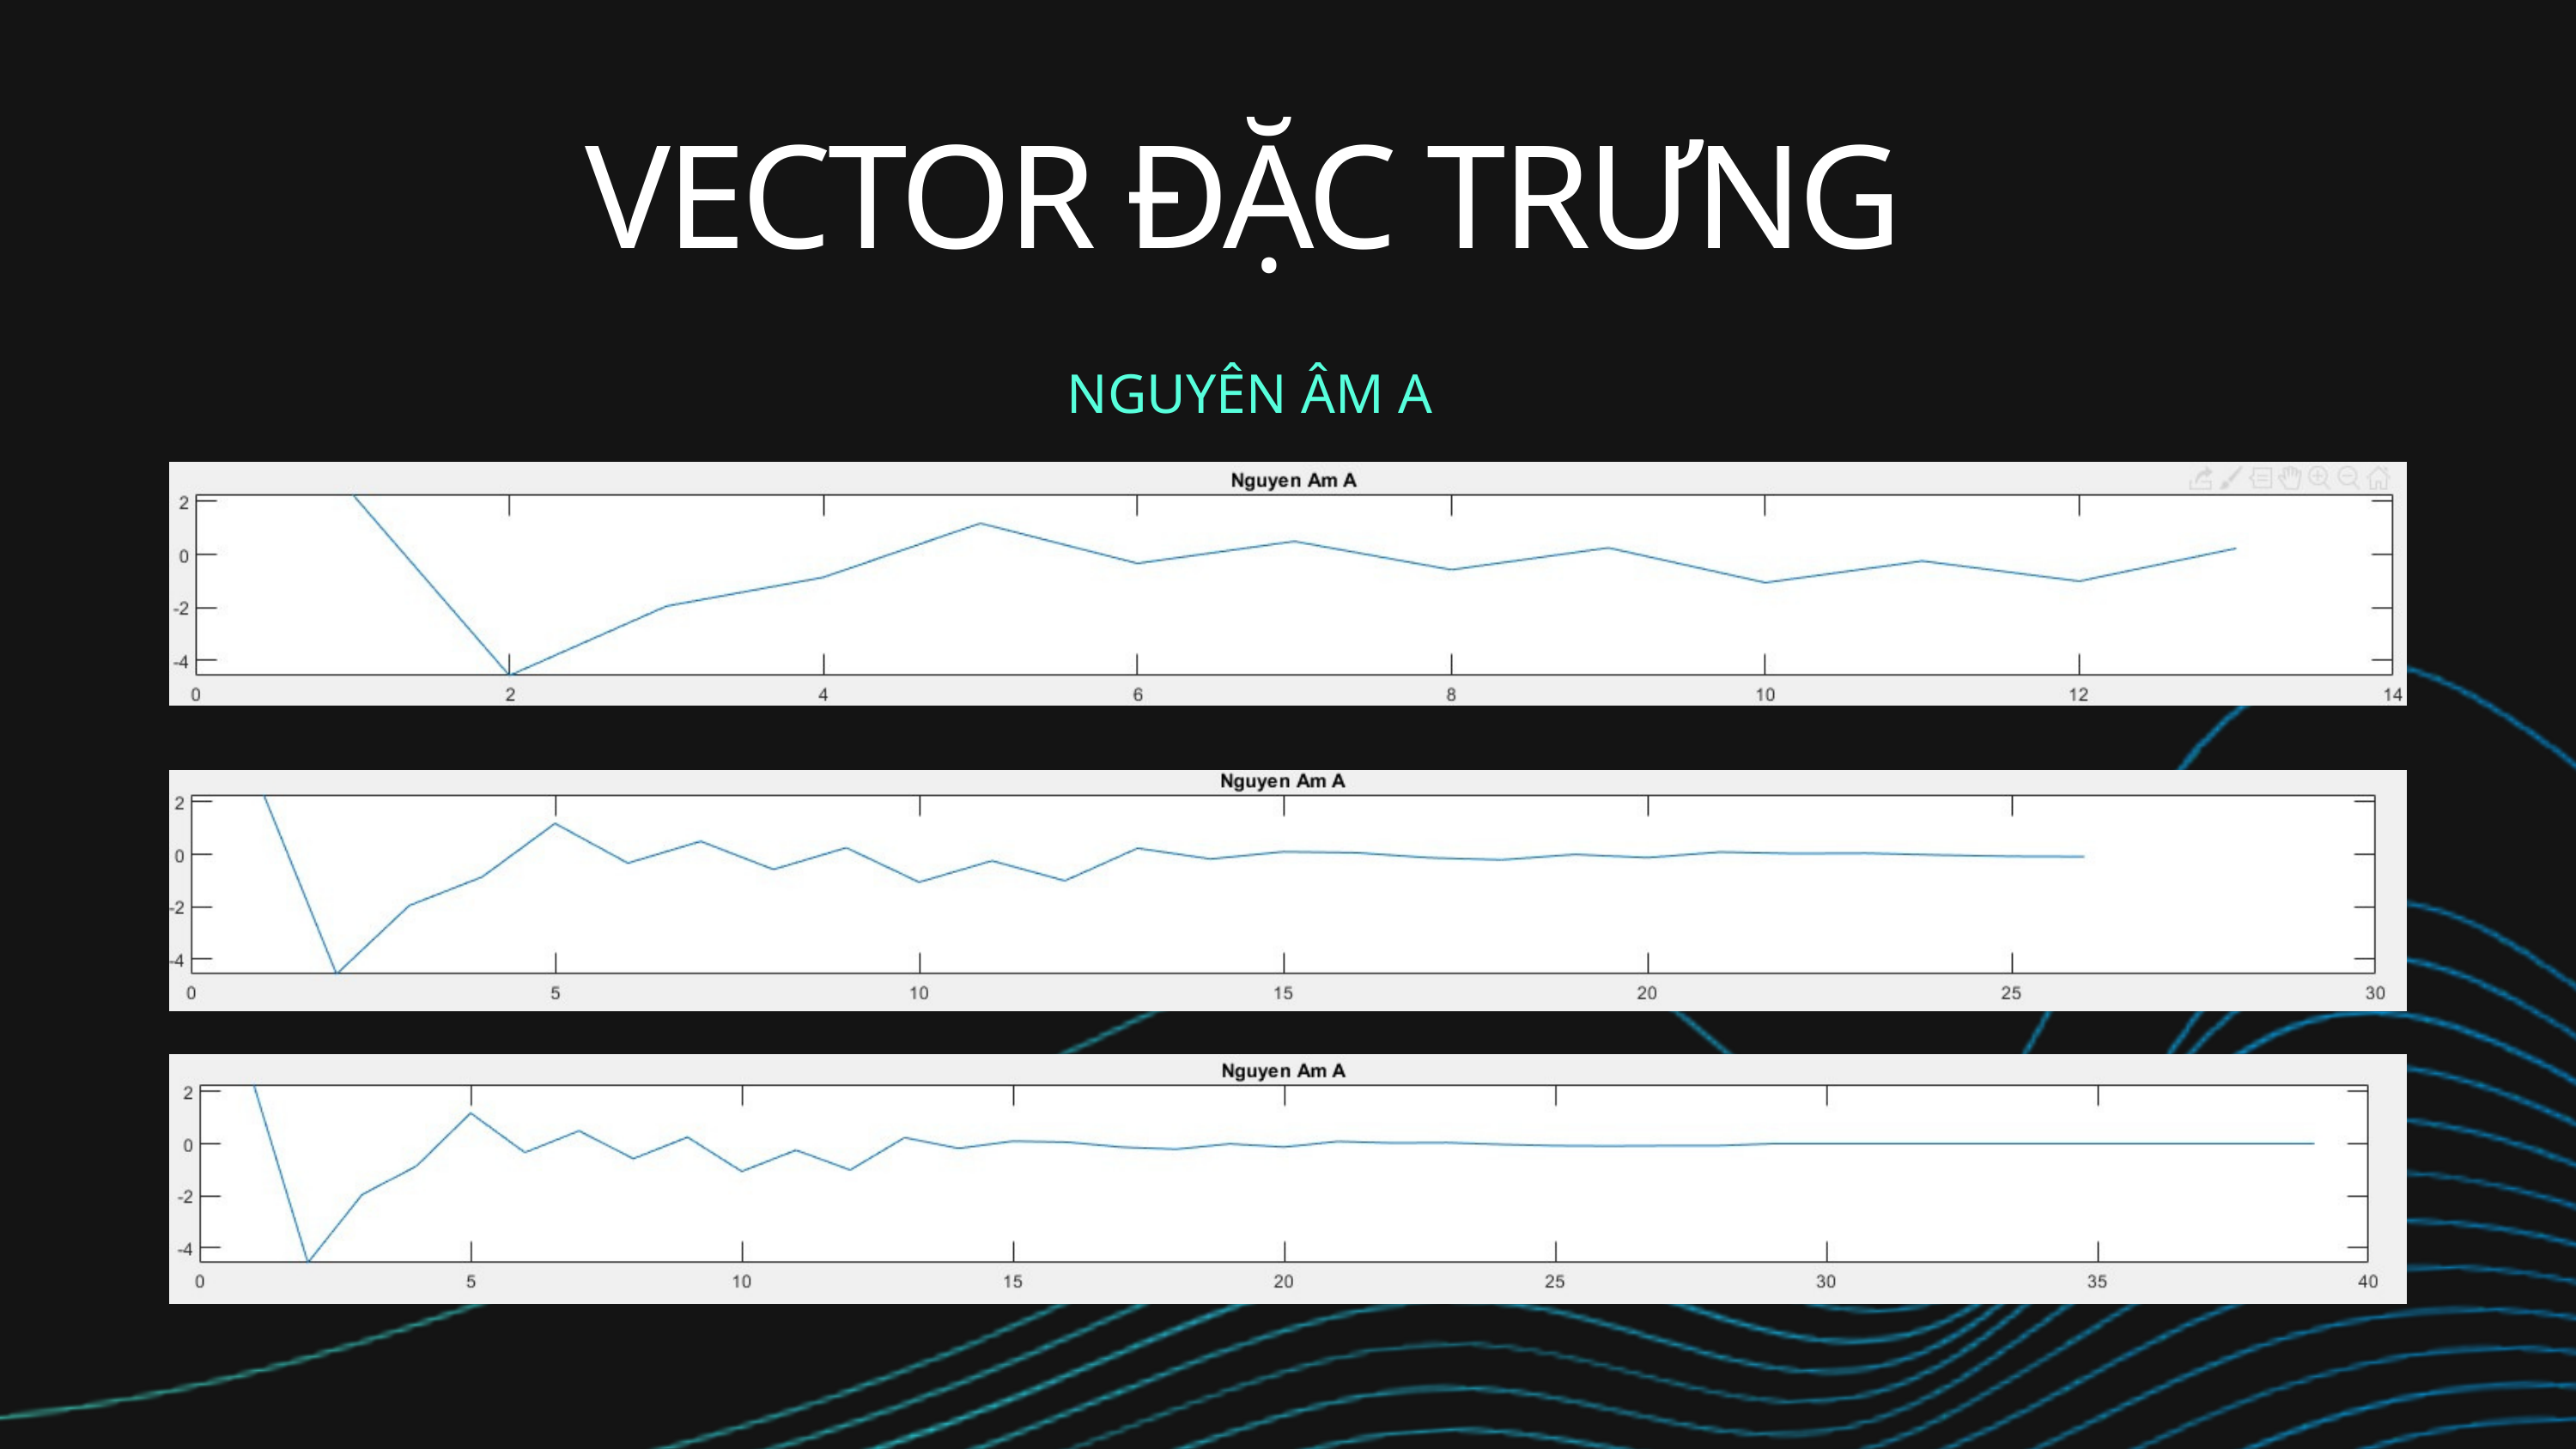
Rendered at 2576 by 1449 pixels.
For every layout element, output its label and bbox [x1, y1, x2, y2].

picture [0, 462, 2576, 1449]
text_box [584, 111, 1992, 423]
